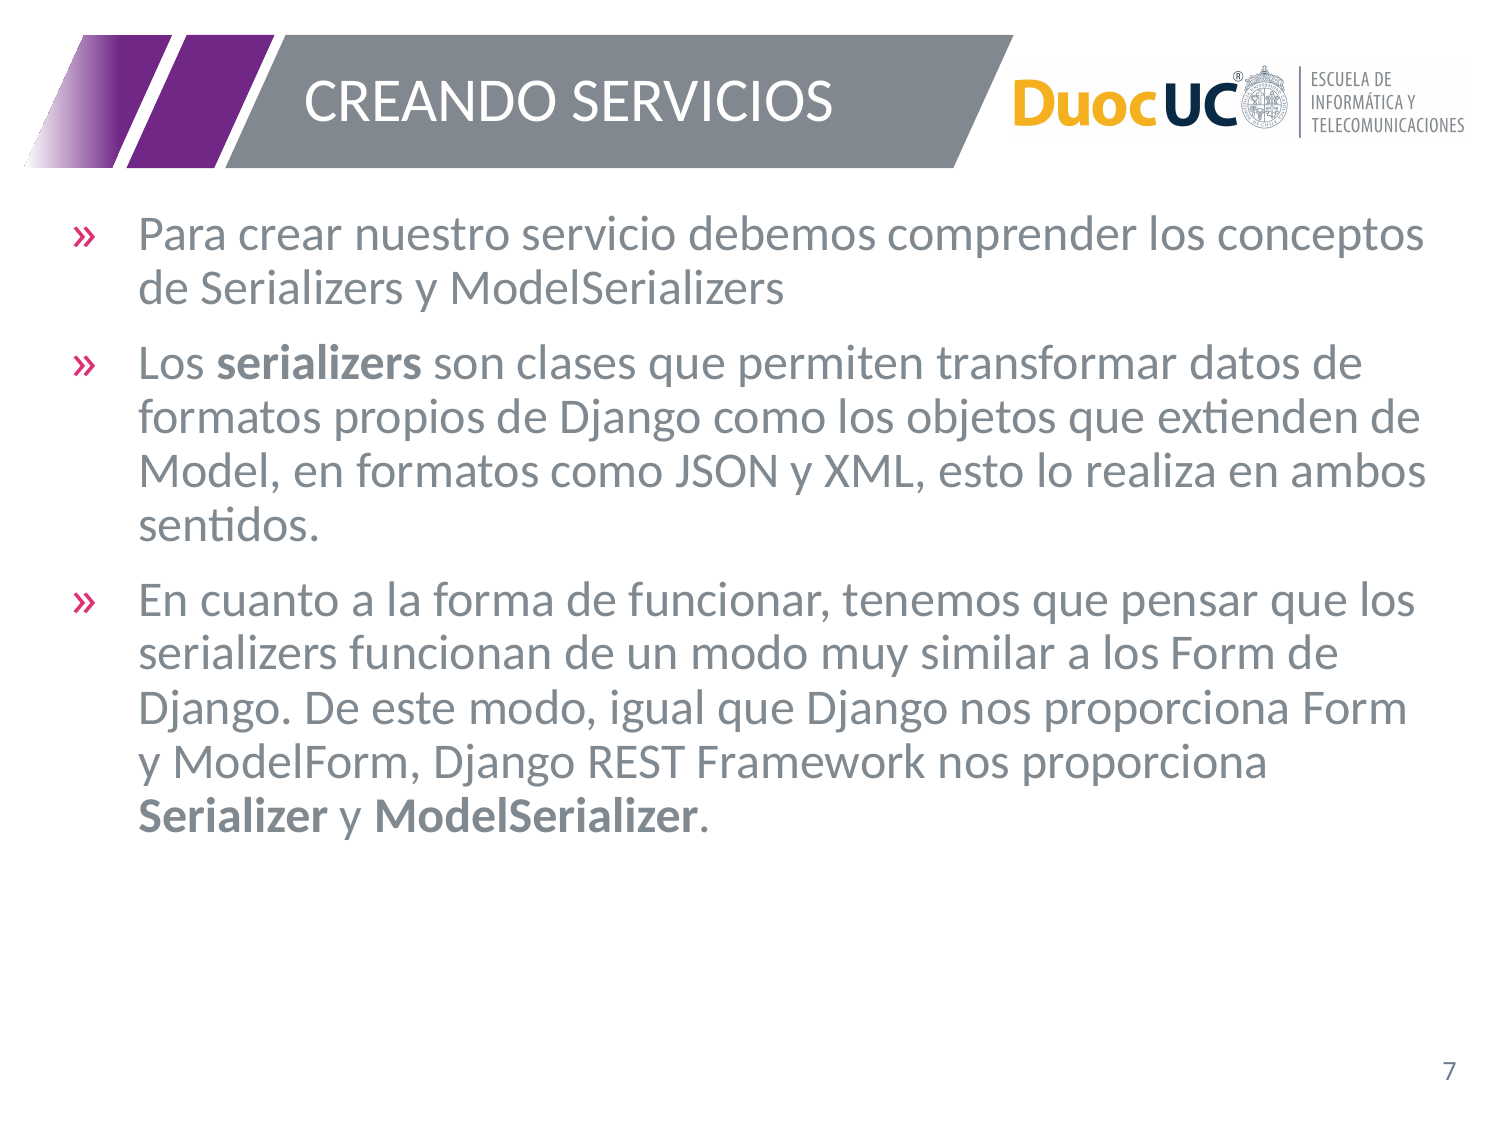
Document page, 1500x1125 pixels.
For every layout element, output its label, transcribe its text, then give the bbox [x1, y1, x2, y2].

list Para crear nuestro servicio debemos comprender los conceptos de Serializers y ModelSerializers Los serializers son clases que permiten transformar datos de formatos propios de Django como los objetos que extienden de Model, en formatos como JSON y XML, esto lo realiza en ambos sentidos. En cuanto a la forma de funcionar, tenemos que pensar que los serializers funcionan de un modo muy similar a los Form de Django. De este modo, igual que Django nos proporciona Form y ModelForm, Django REST Framework nos proporciona Serializer y ModelSerializer. [48, 199, 1452, 1043]
picture [1013, 63, 1465, 140]
title CREANDO SERVICIOS [289, 34, 993, 169]
